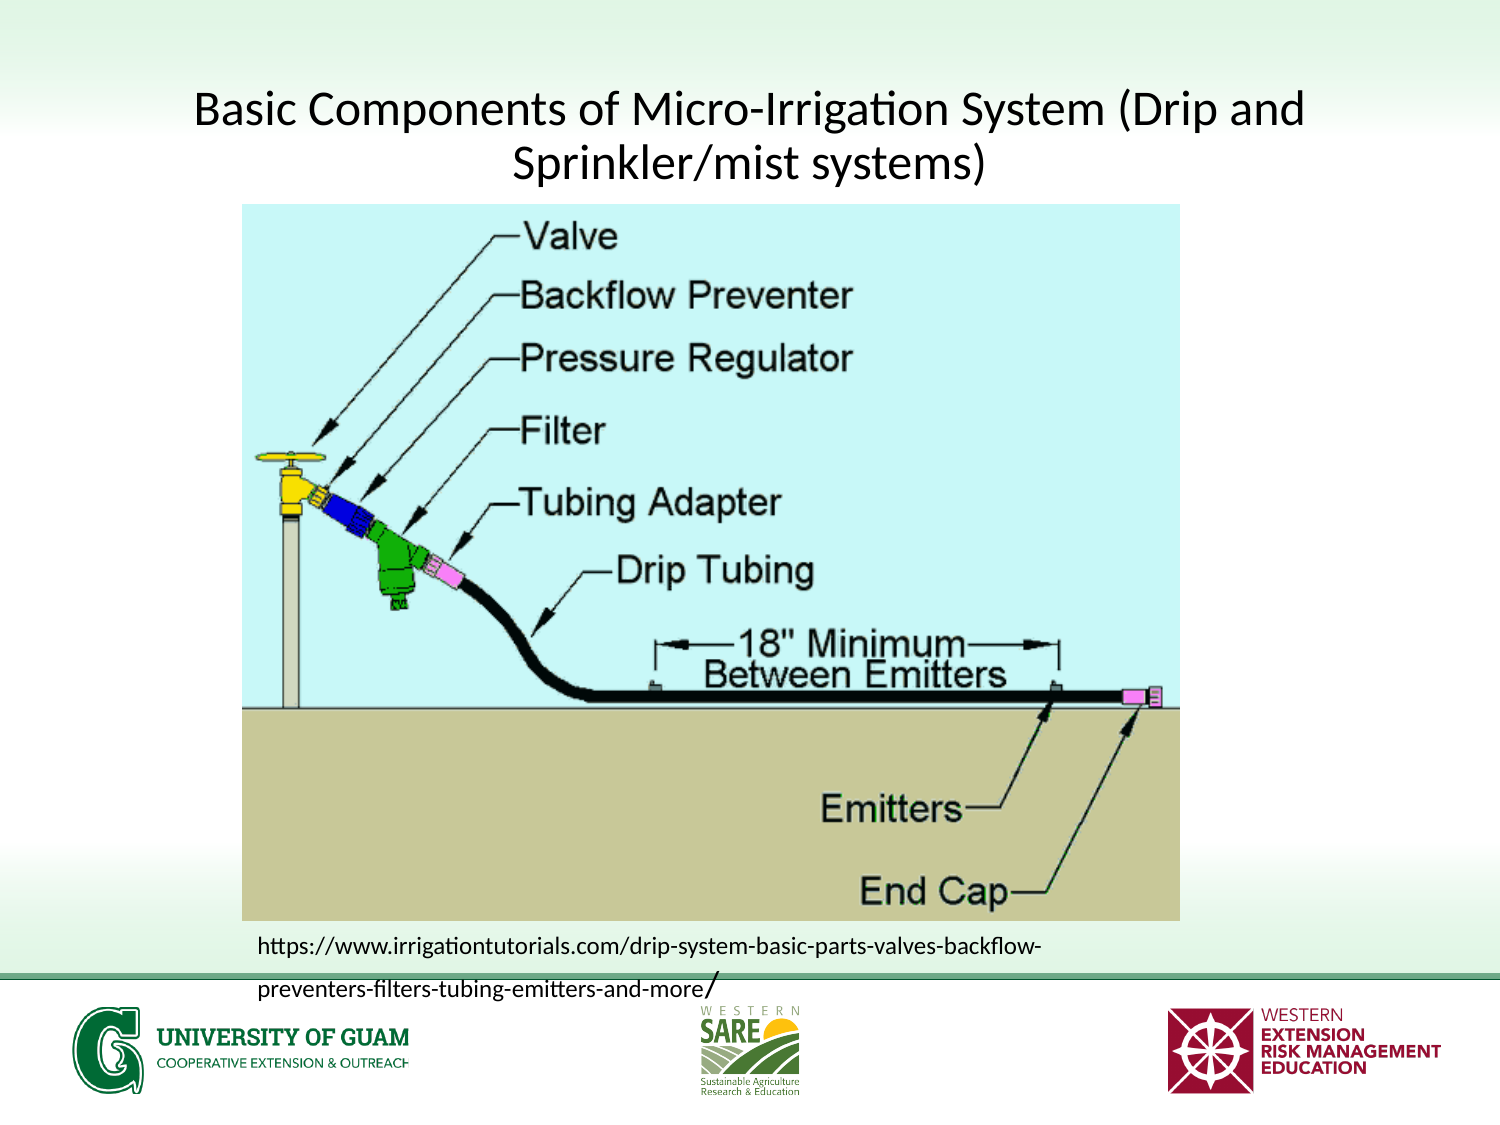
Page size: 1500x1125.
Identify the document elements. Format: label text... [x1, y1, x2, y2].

picture [1168, 1008, 1441, 1094]
text_box https://www.irrigationtutorials.com/drip-system-basic-parts-valves-backflow-preventers-filters-tubing-emitters-and-more/ [242, 922, 1171, 1012]
picture [242, 204, 1180, 921]
title Basic Components of Micro-Irrigation System (Drip and Sprinkler/mist systems) [112, 41, 1388, 198]
picture [689, 1012, 811, 1107]
